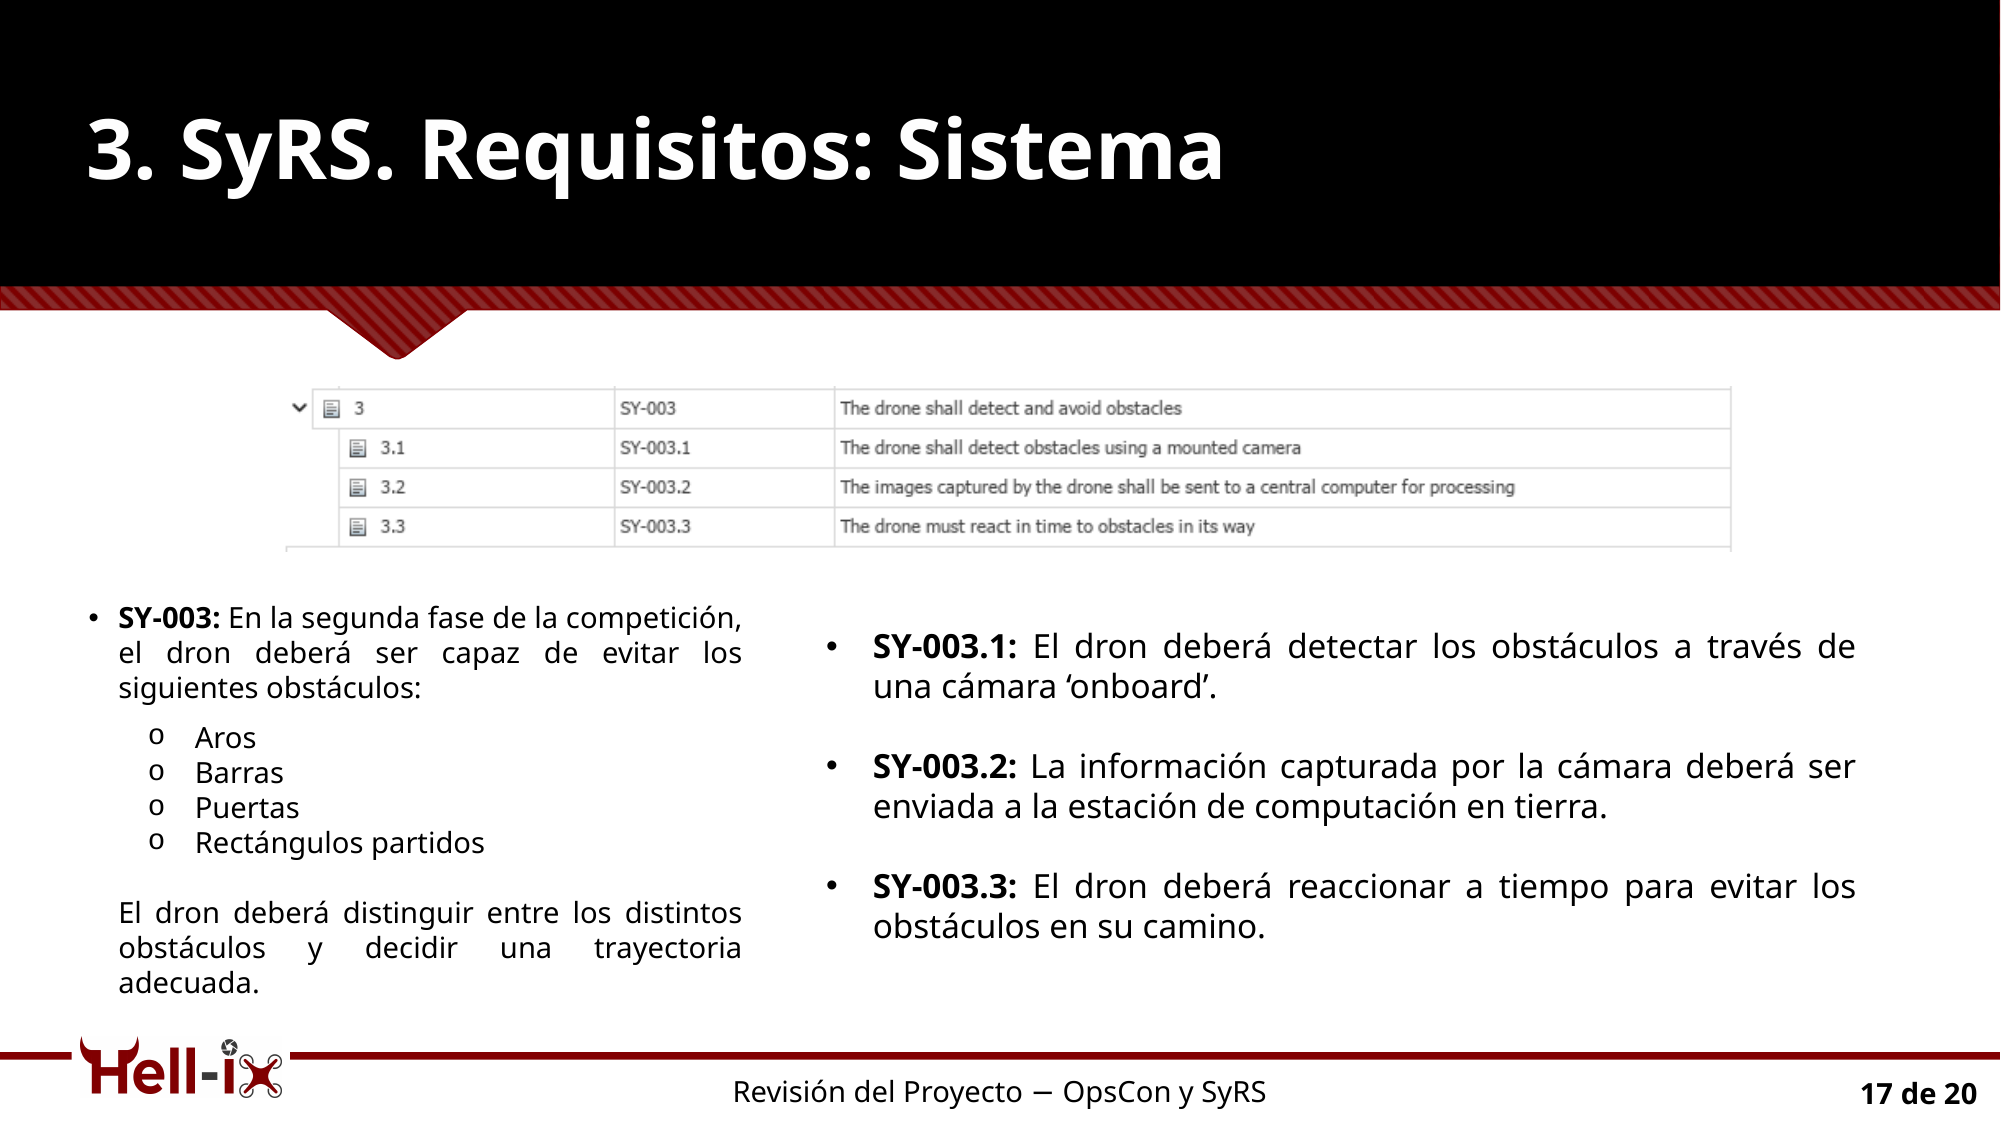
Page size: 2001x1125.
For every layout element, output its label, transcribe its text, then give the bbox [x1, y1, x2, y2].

text_box SY-003: En la segunda fase de la competición, el dron deberá ser capaz de evitar los siguientes obstáculos: Aros Barras Puertas Rectángulos partidos El dron deberá distinguir entre los distintos obstáculos y decidir una trayectoria adecuada. [73, 592, 758, 1007]
text_box 3. SyRS. Requisitos: Sistema [71, 92, 1618, 205]
text_box SY-003.1: El dron deberá detectar los obstáculos a través de una cámara ‘onboard’. SY-003.2: La información capturada por la cámara deberá ser enviada a la estación de computación en tierra. SY-003.3: El dron deberá reaccionar a tiempo para evitar los obstáculos en su camino. [811, 618, 1873, 953]
text_box 17 de 20 [1837, 1068, 2000, 1118]
text_box Revisión del Proyecto − OpsCon y SyRS [586, 1066, 1414, 1117]
text_box [291, 1051, 2000, 1061]
text_box [70, 1024, 291, 1113]
picture [80, 1036, 282, 1098]
text_box [0, 0, 2000, 288]
text_box [0, 1051, 70, 1061]
picture [263, 386, 1737, 552]
